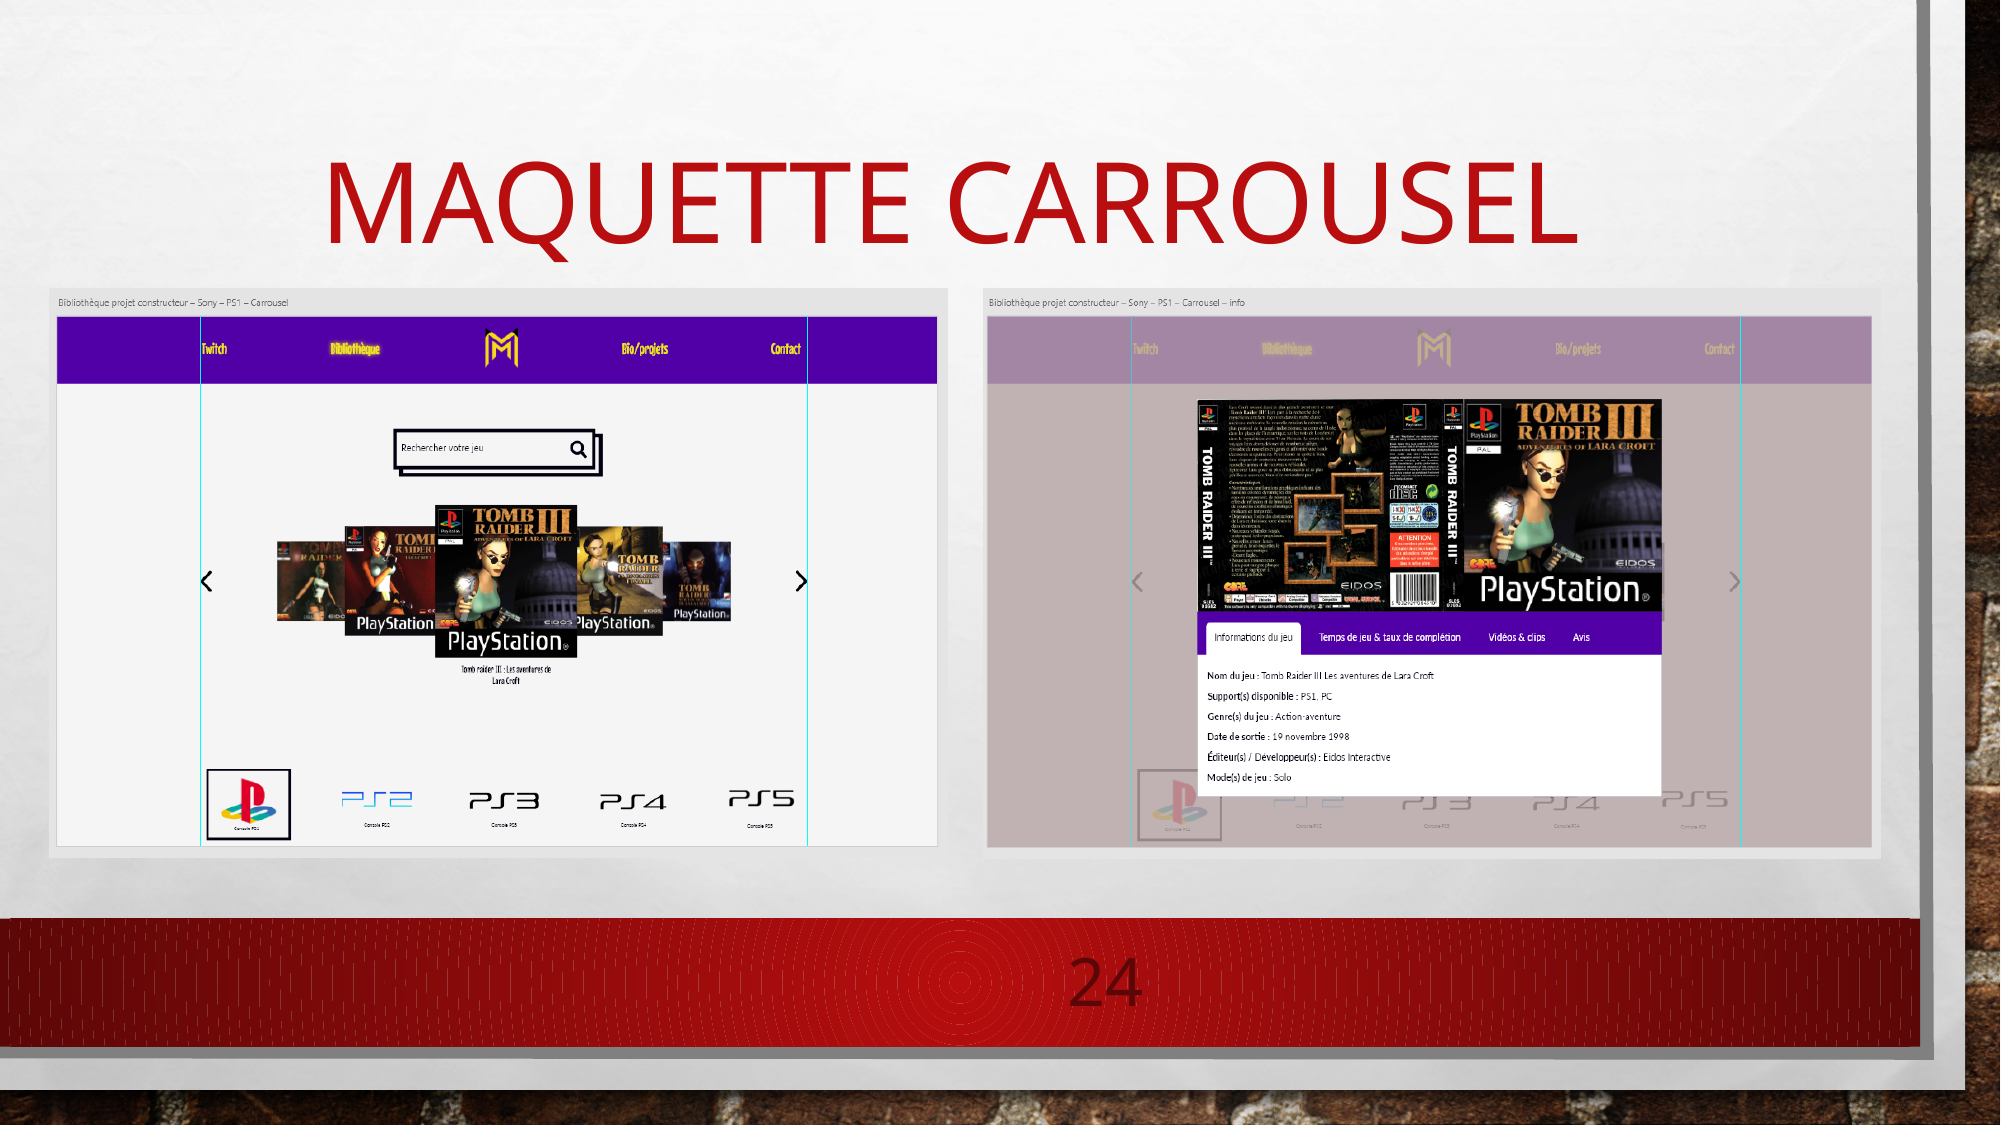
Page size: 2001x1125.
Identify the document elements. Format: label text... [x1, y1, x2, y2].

slide_number 24 [1031, 944, 1181, 1027]
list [49, 287, 948, 858]
title Maquette carrousel [112, 112, 1818, 303]
picture [0, 0, 2000, 1125]
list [983, 287, 1882, 859]
